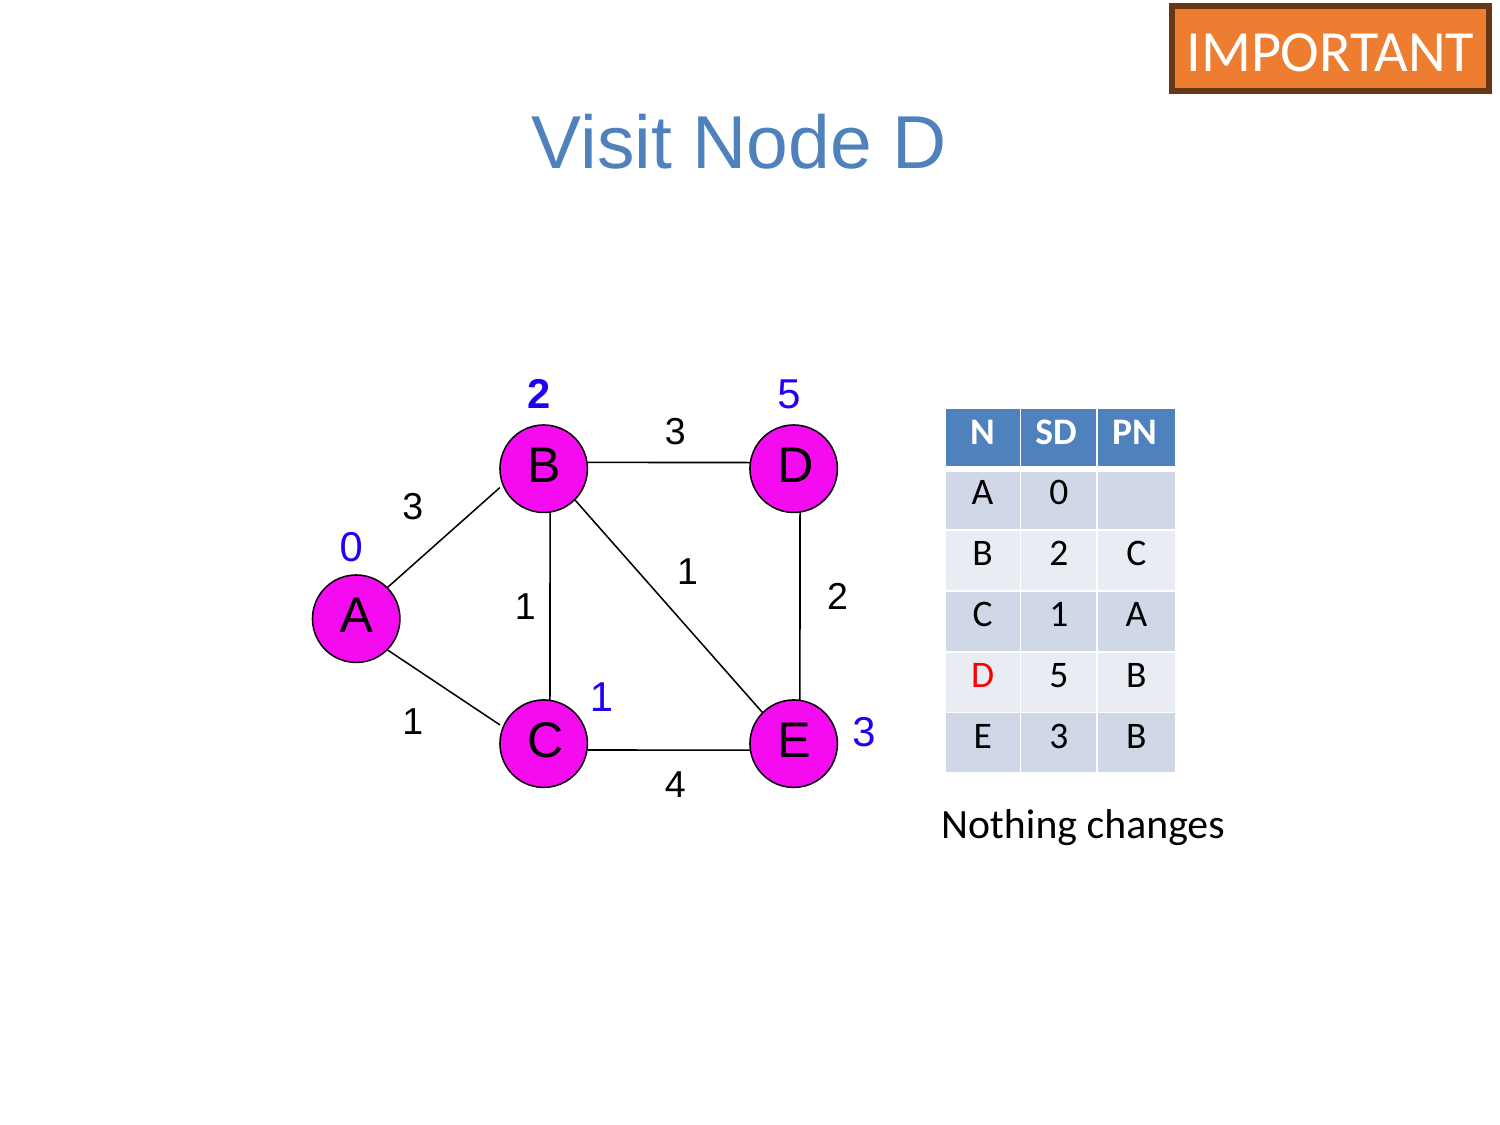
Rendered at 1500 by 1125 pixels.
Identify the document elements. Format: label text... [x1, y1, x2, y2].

table_cell B [1098, 713, 1175, 772]
table_cell B [1098, 653, 1175, 712]
text_box 5 [762, 359, 850, 425]
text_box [749, 424, 838, 513]
table_cell [1098, 472, 1175, 529]
text_box 1 [499, 574, 588, 635]
text_box 1 [387, 689, 475, 750]
table_cell 0 [1021, 472, 1096, 529]
table_cell A [946, 472, 1020, 529]
table_header SD [1021, 409, 1096, 466]
table_header N [946, 409, 1020, 466]
text_box 0 [324, 512, 413, 578]
table_cell 3 [1021, 713, 1096, 772]
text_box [499, 699, 588, 788]
text_box 1 [662, 539, 750, 600]
table_cell C [1098, 531, 1175, 590]
text_box 3 [837, 697, 925, 763]
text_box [499, 424, 588, 513]
text_box 2 [812, 564, 900, 625]
table_cell C [946, 592, 1020, 651]
text_box 3 [649, 399, 738, 460]
table_cell D [946, 653, 1020, 712]
text_box 3 [387, 474, 475, 535]
table_cell 1 [1021, 592, 1096, 651]
text_box 4 [649, 752, 738, 813]
table_cell 5 [1021, 653, 1096, 712]
table_cell E [946, 713, 1020, 772]
table_cell 2 [1021, 531, 1096, 590]
text_box Nothing changes [926, 789, 1240, 854]
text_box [312, 574, 401, 663]
text_box IMPORTANT [1171, 6, 1490, 91]
table_header PN [1098, 409, 1175, 466]
title Visit Node D [75, 45, 1425, 233]
table_cell B [946, 531, 1020, 590]
table_cell A [1098, 592, 1175, 651]
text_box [749, 699, 838, 788]
text_box 1 [574, 662, 663, 728]
text_box 2 [512, 359, 600, 425]
